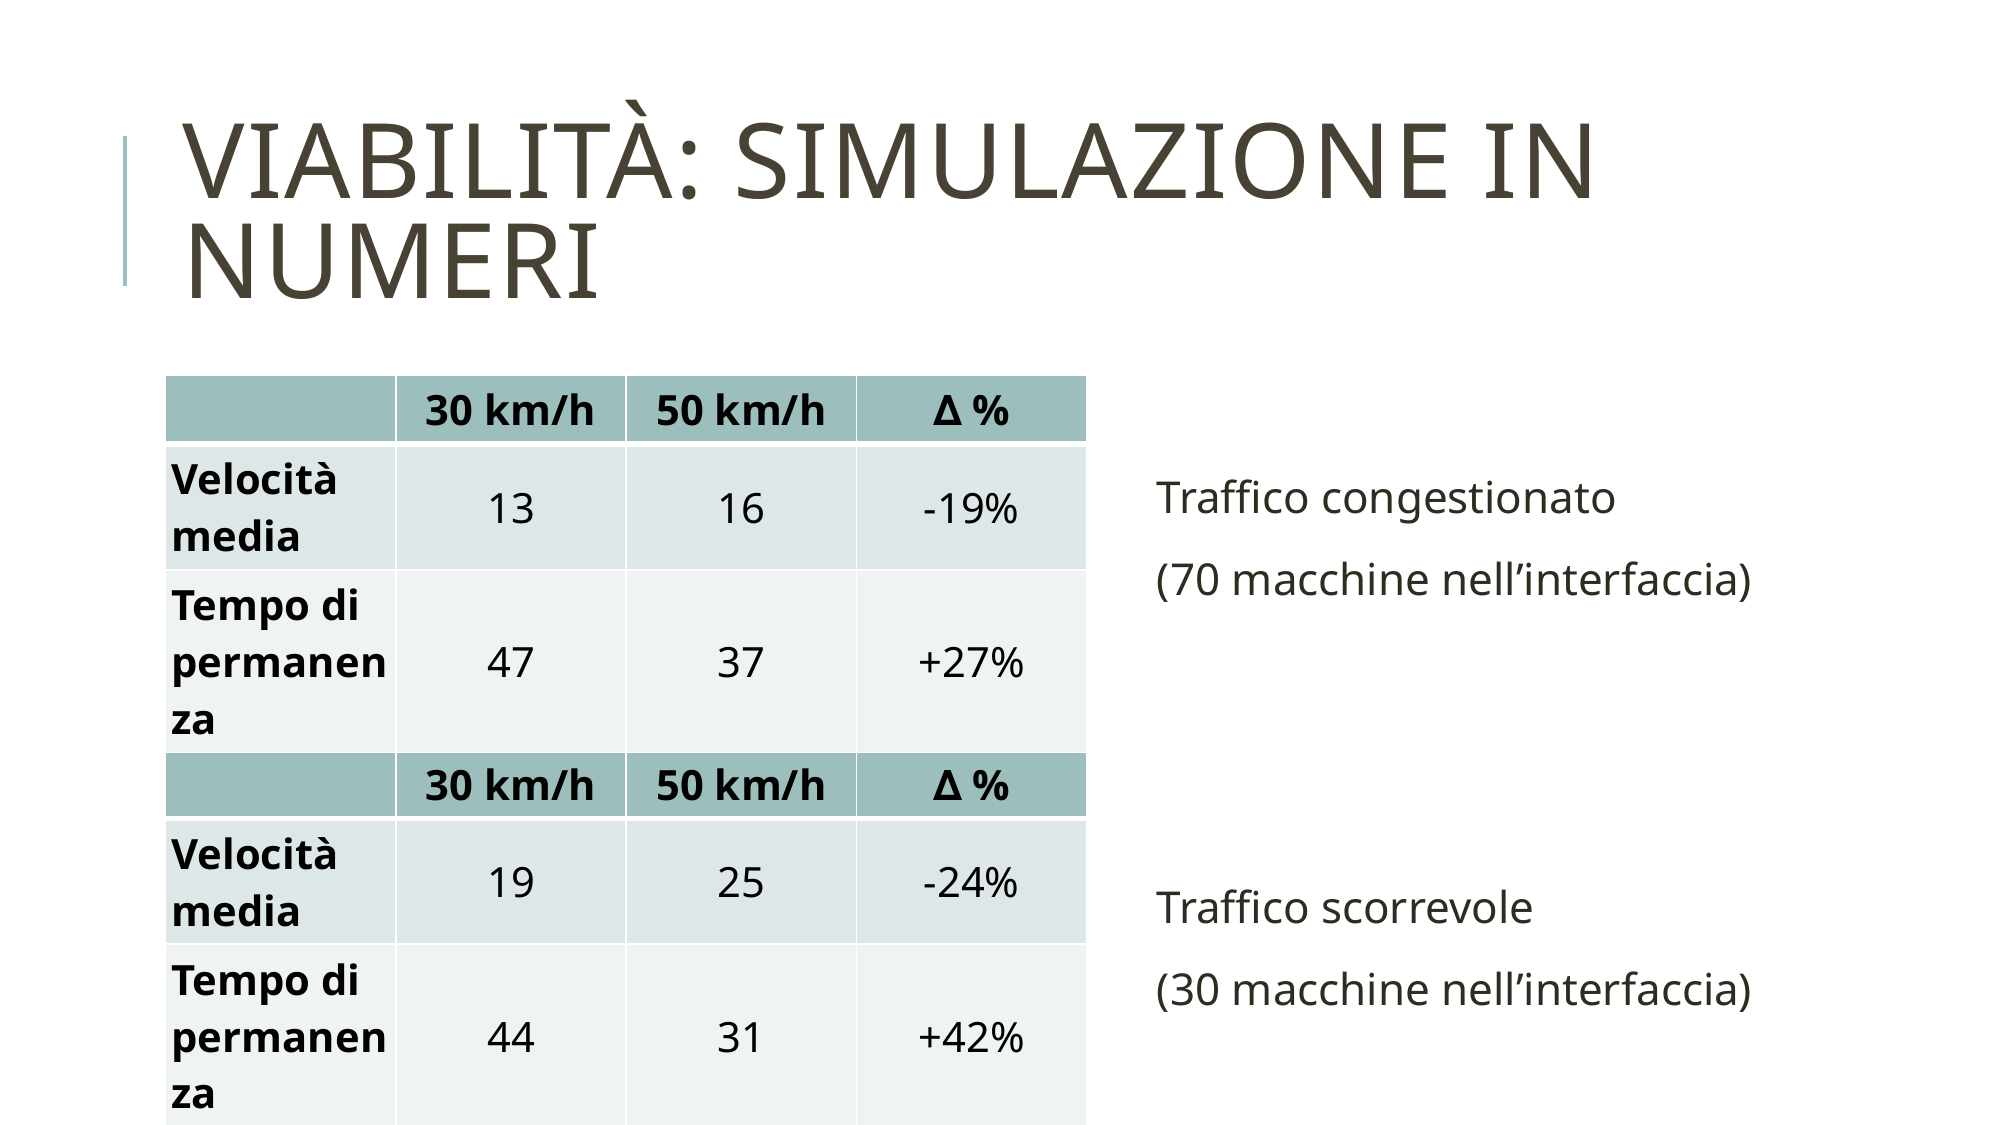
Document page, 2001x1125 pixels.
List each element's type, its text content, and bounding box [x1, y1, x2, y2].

table_cell 25 [627, 821, 856, 943]
title Viabilità: SIMULAZIONE IN NUMERI [168, 96, 1763, 342]
table_cell +42% [857, 945, 1086, 1125]
table_cell 44 [397, 945, 625, 1125]
table_cell 47 [397, 571, 625, 752]
table_cell 16 [627, 447, 856, 569]
table_cell 37 [627, 571, 856, 752]
table_cell 13 [397, 447, 625, 569]
list Traffico congestionato (70 macchine nell’interfaccia) Traffico scorrevole (30 macchine nell’interfaccia) [1149, 375, 1763, 1035]
table_header [166, 753, 395, 816]
table_cell -19% [857, 447, 1086, 569]
table_header 50 km/h [627, 376, 856, 441]
table_cell Velocità media [166, 447, 395, 569]
table_cell +27% [857, 571, 1086, 752]
table_header 30 km/h [397, 753, 625, 816]
table_cell 31 [627, 945, 856, 1125]
table_header 30 km/h [397, 376, 625, 441]
table_cell -24% [857, 821, 1086, 943]
table_cell 19 [397, 821, 625, 943]
table_header ∆ % [857, 376, 1086, 441]
table_header [166, 376, 395, 441]
table_cell Tempo di permanenza [166, 571, 395, 752]
table_cell Tempo di permanenza [166, 945, 395, 1125]
table_header 50 km/h [627, 753, 856, 816]
table_header ∆ % [857, 753, 1086, 816]
table_cell Velocità media [166, 821, 395, 943]
